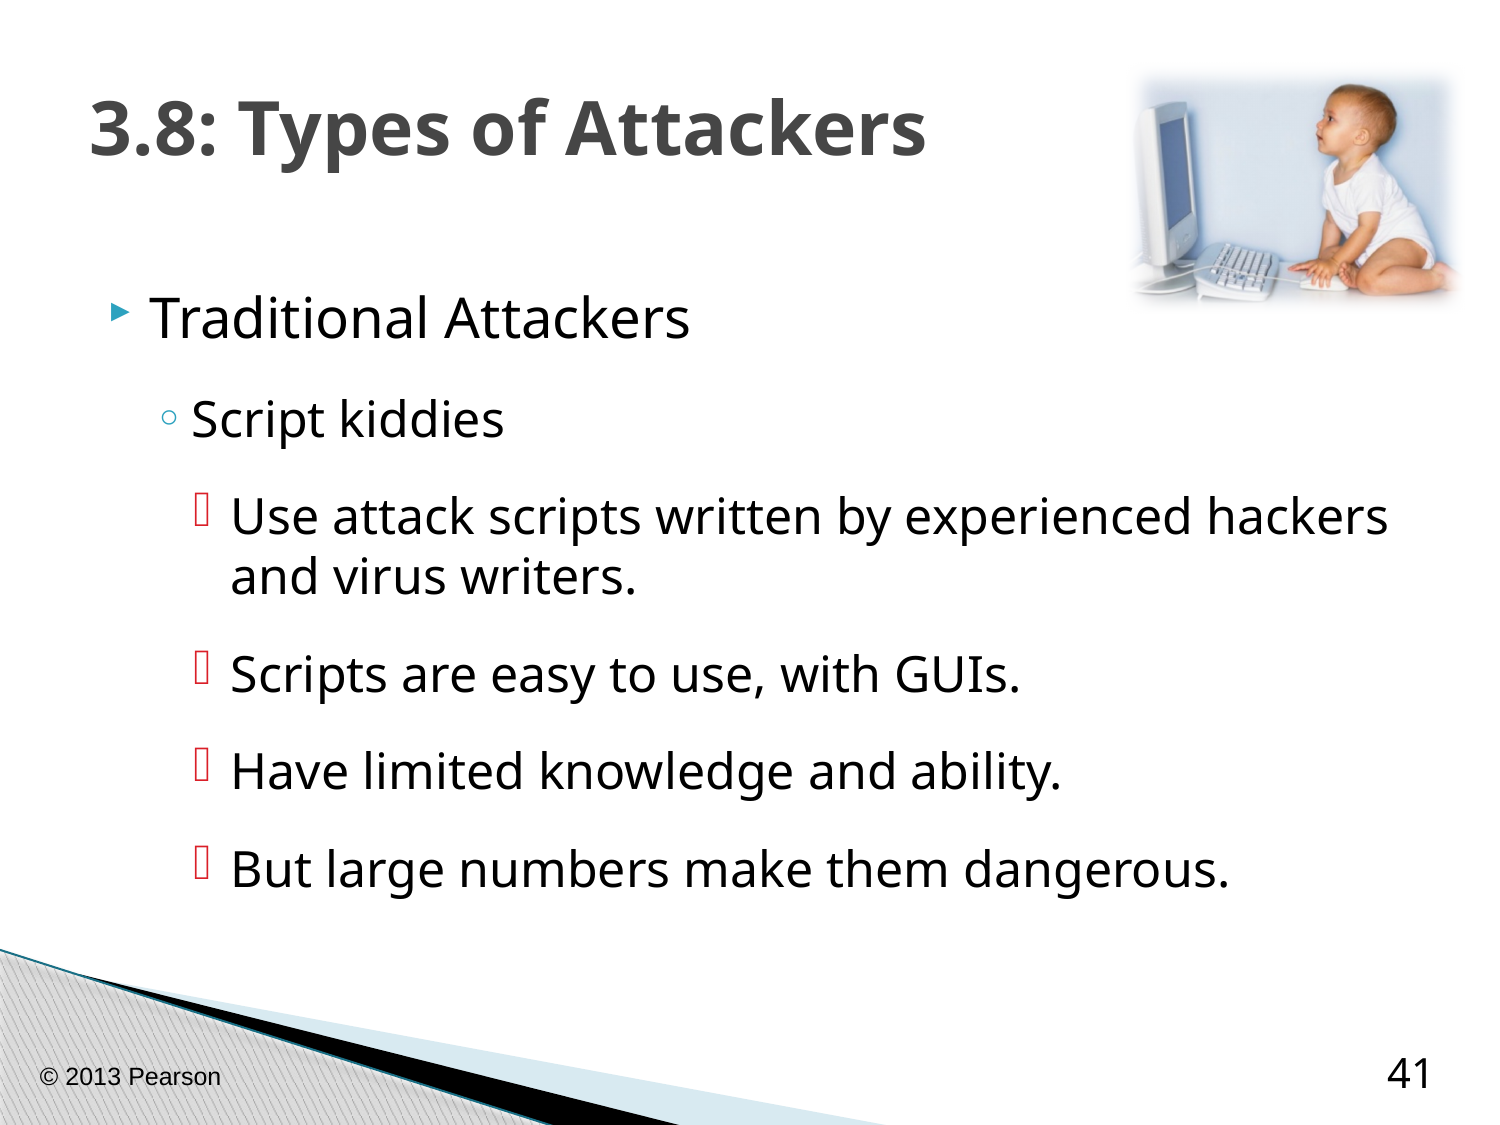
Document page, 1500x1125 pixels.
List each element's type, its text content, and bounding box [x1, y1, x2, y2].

slide_number 41 [1325, 1051, 1450, 1112]
title 3.8: Types of Attackers [75, 50, 1425, 200]
list Traditional Attackers Script kiddies Use attack scripts written by experienced hackers and virus writers. Scripts are easy to use, with GUIs. Have limited knowledge and ability. But large numbers make them dangerous. [74, 274, 1426, 986]
footer © 2013 Pearson [24, 1050, 238, 1098]
picture [1124, 62, 1466, 316]
